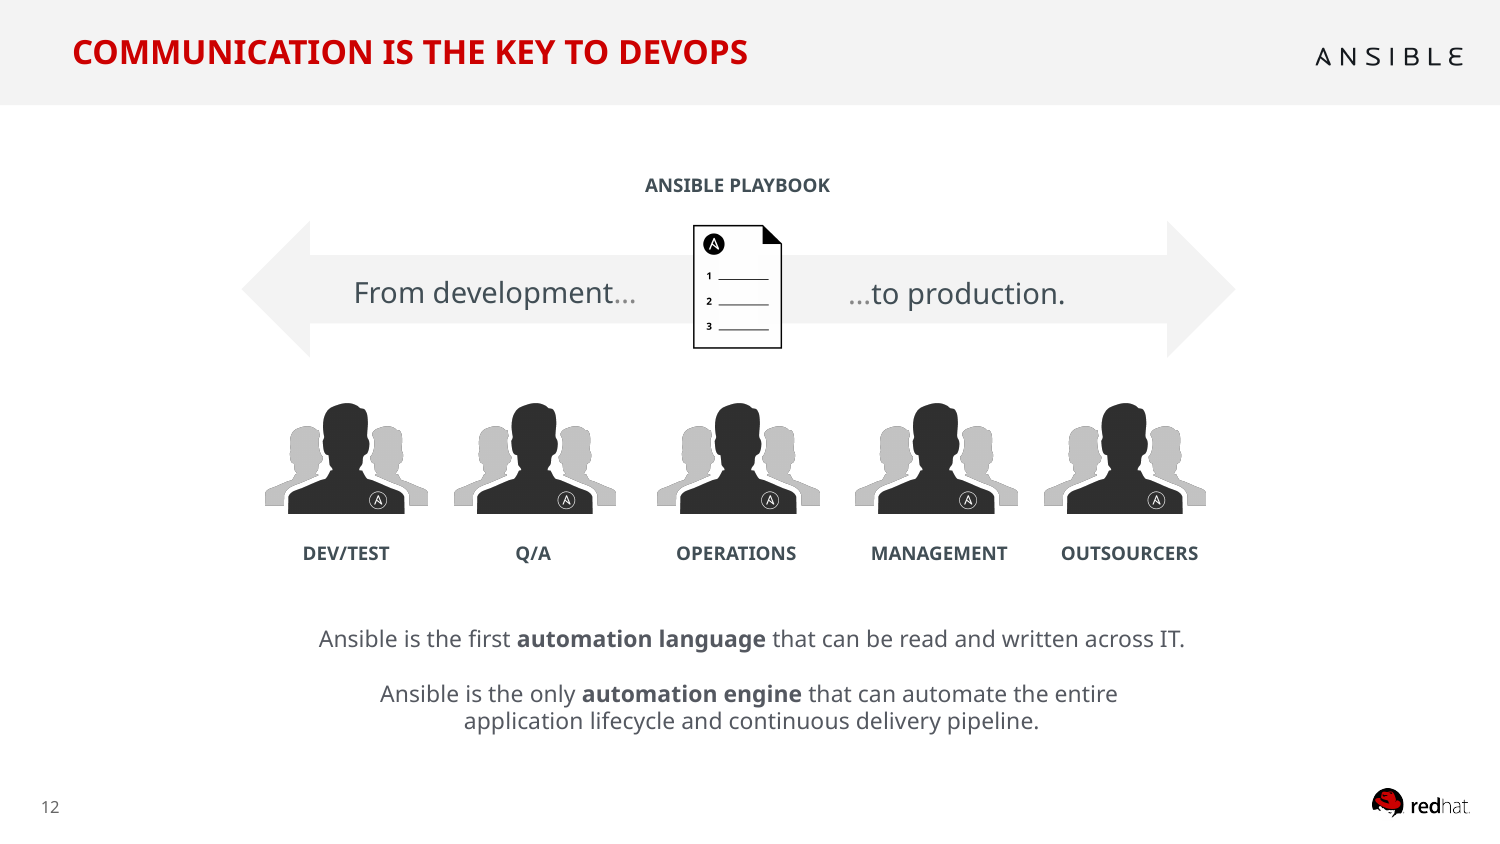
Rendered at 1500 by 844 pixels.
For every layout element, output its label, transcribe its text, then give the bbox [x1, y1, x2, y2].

picture [1372, 788, 1470, 821]
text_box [241, 166, 1236, 561]
picture [1311, 26, 1468, 87]
text_box COMMUNICATION IS THE KEY TO DEVOPS [56, 16, 797, 71]
text_box Ansible is the first automation language that can be read and written across IT. Ansible is the only automation engine that can automate the entire application lifecycle and continuous delivery pipeline. [12, 617, 1493, 754]
